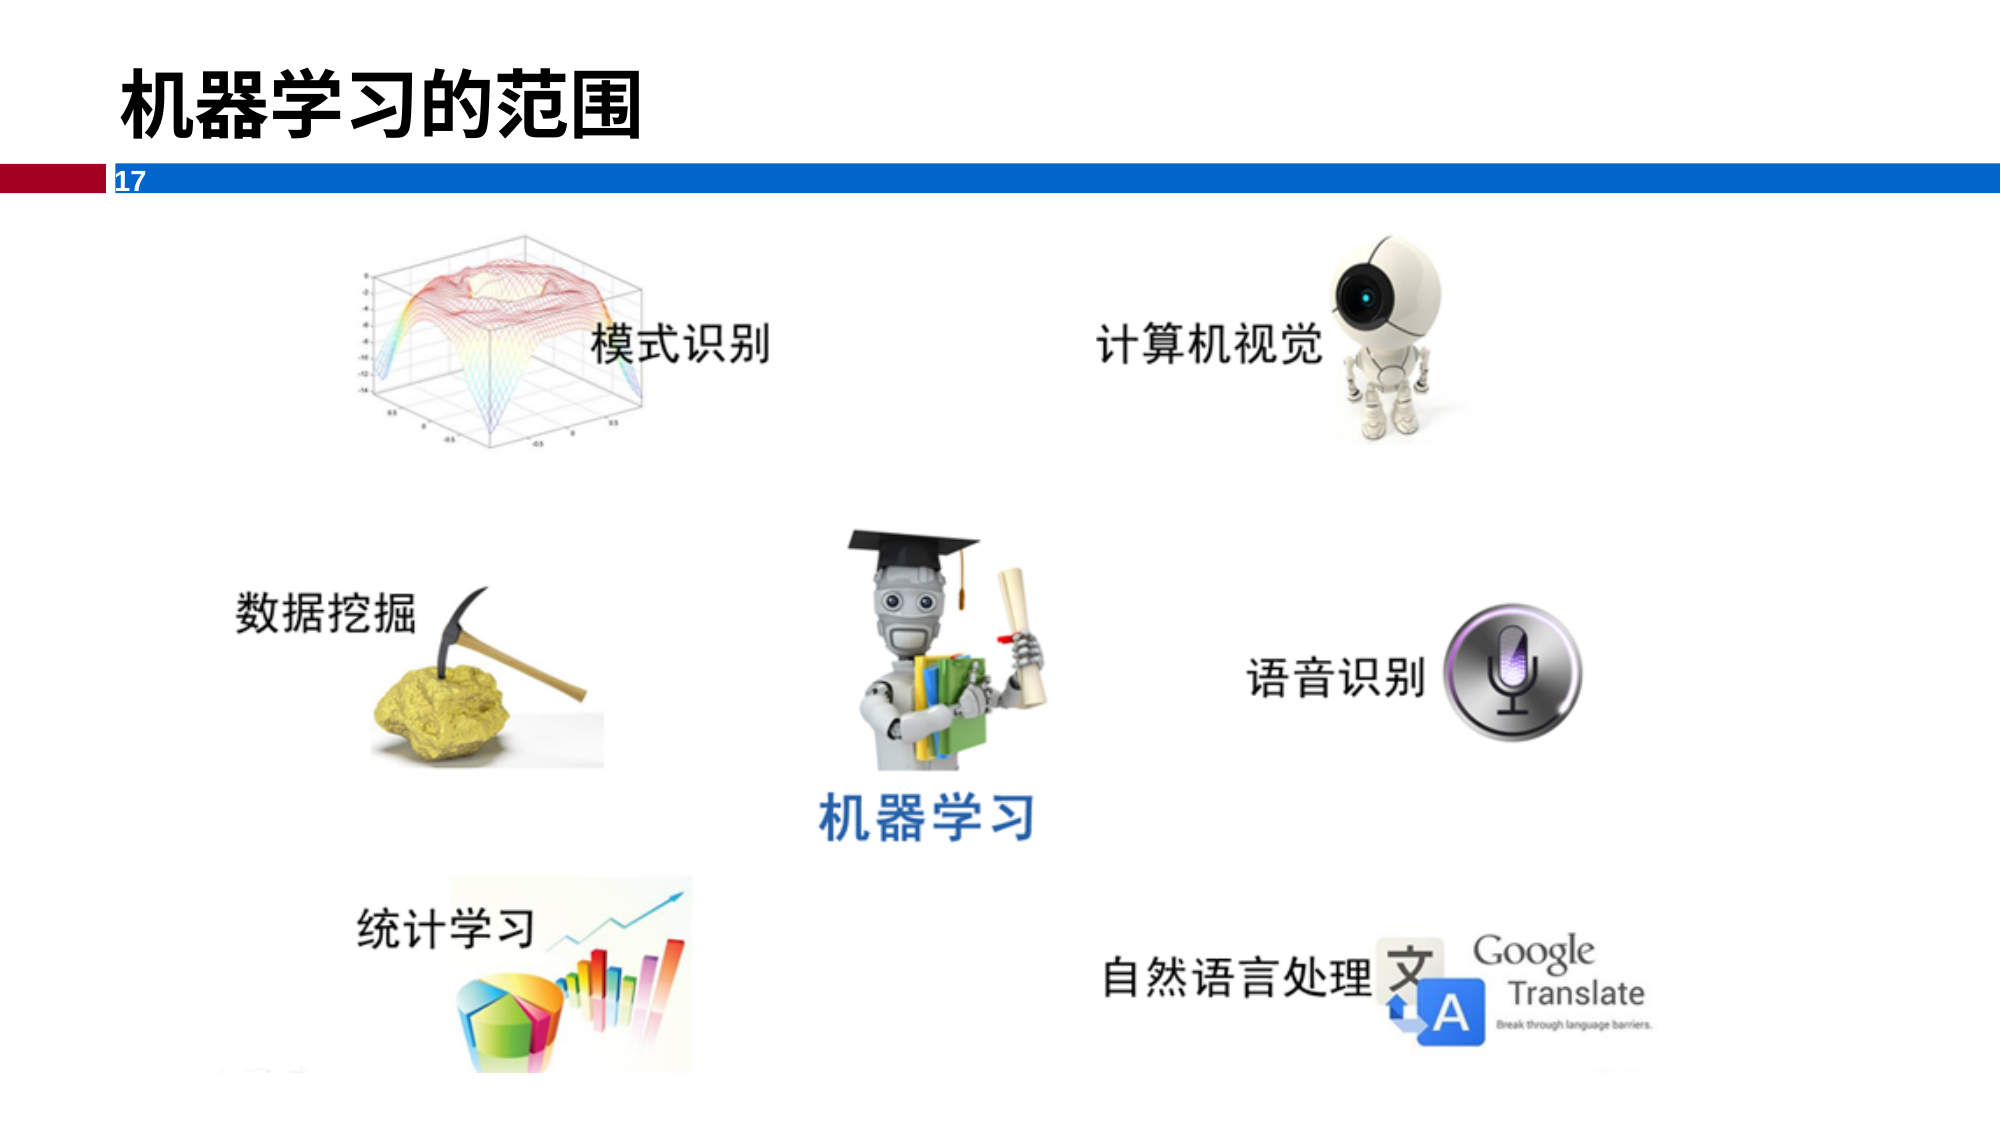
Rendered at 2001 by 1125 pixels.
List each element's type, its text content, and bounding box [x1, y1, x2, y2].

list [205, 212, 1707, 1074]
text_box 机器学习的范围 [104, 48, 1269, 246]
